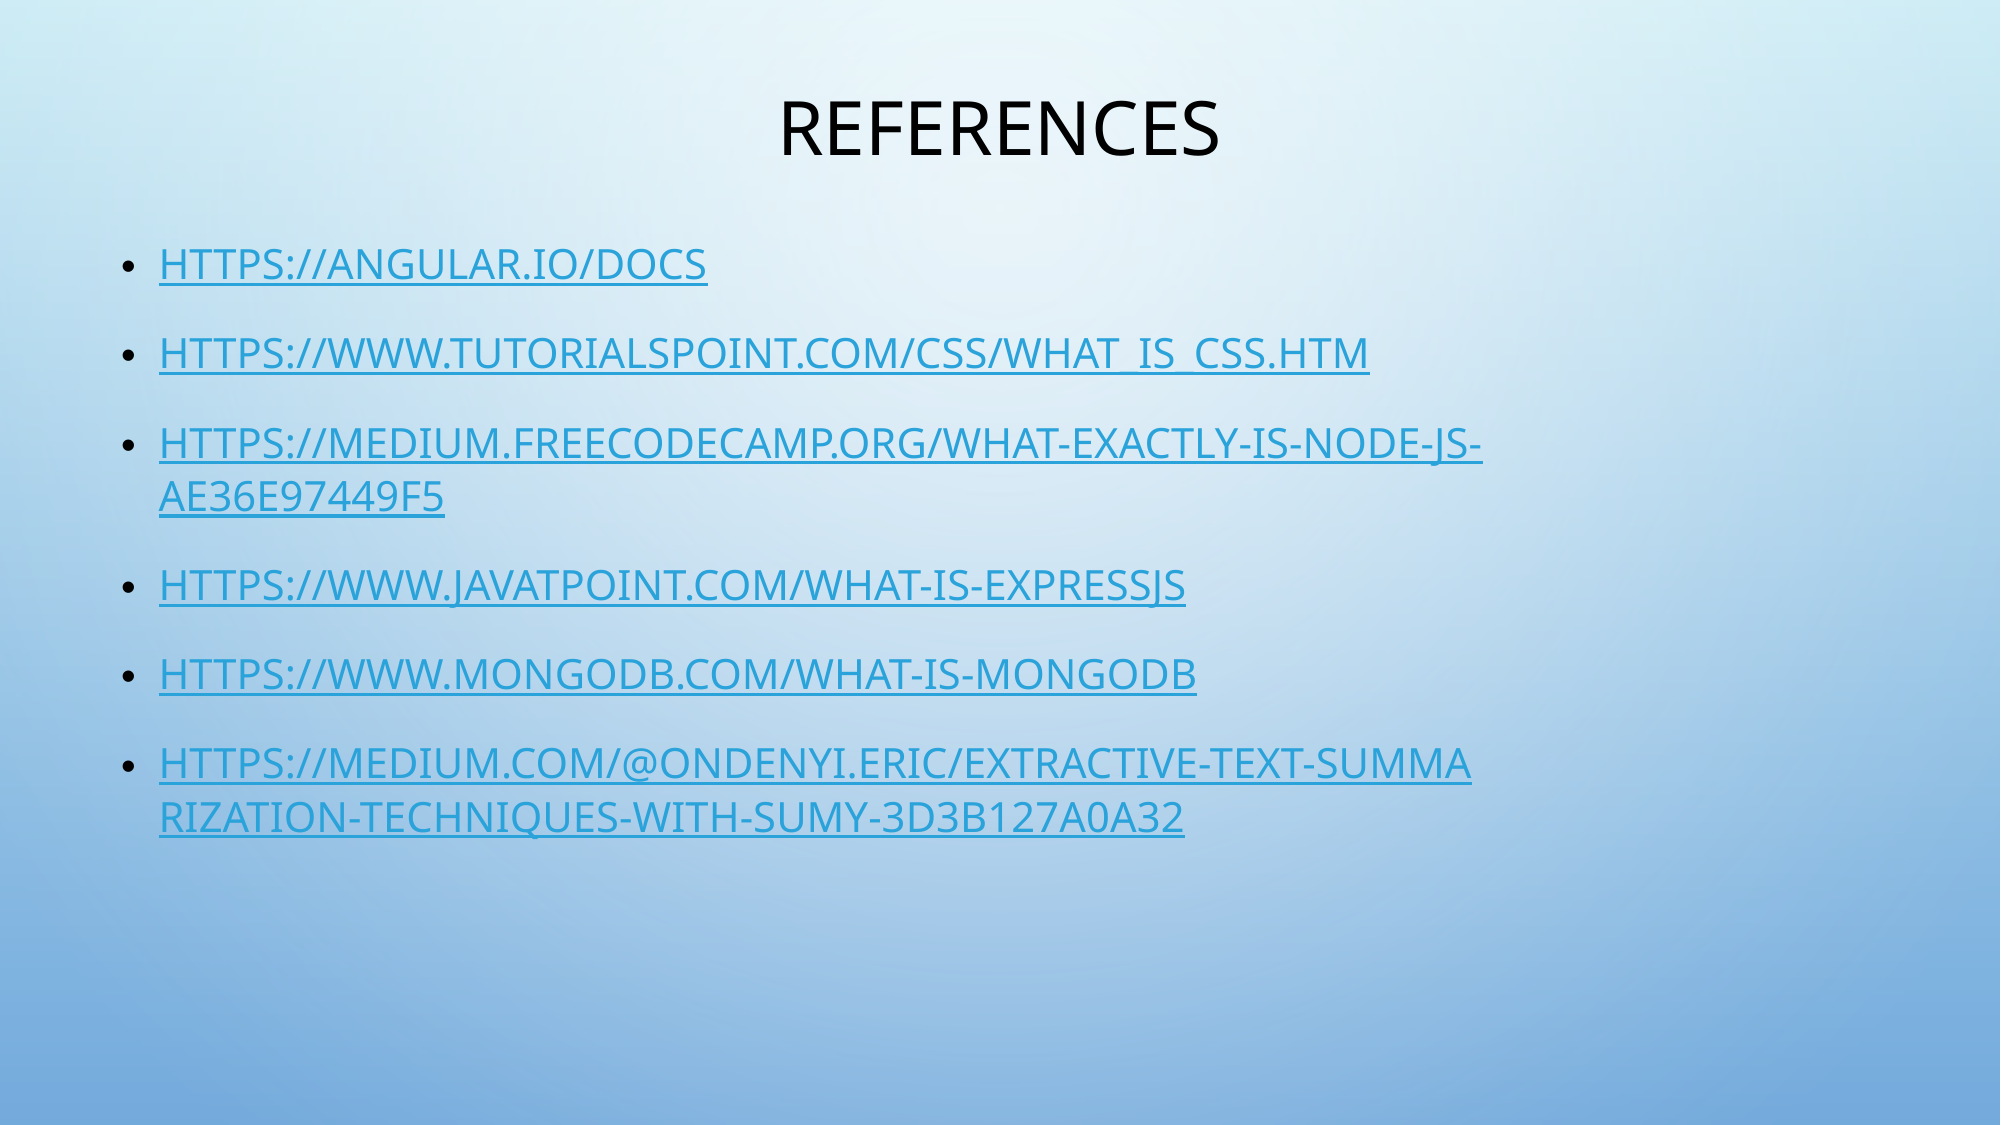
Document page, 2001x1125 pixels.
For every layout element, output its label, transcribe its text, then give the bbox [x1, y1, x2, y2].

list https://angular.io/docs https://www.tutorialspoint.com/css/what_is_css.htm https://medium.freecodecamp.org/what-exactly-is-node-js-ae36e97449f5 https://www.javatpoint.com/what-is-expressjs https://www.mongodb.com/what-is-mongodb https://medium.com/@ondenyi.eric/extractive-text-summarization-techniques-with-sumy-3d3b127a0a32 [106, 219, 1506, 892]
title References [149, 0, 1851, 262]
